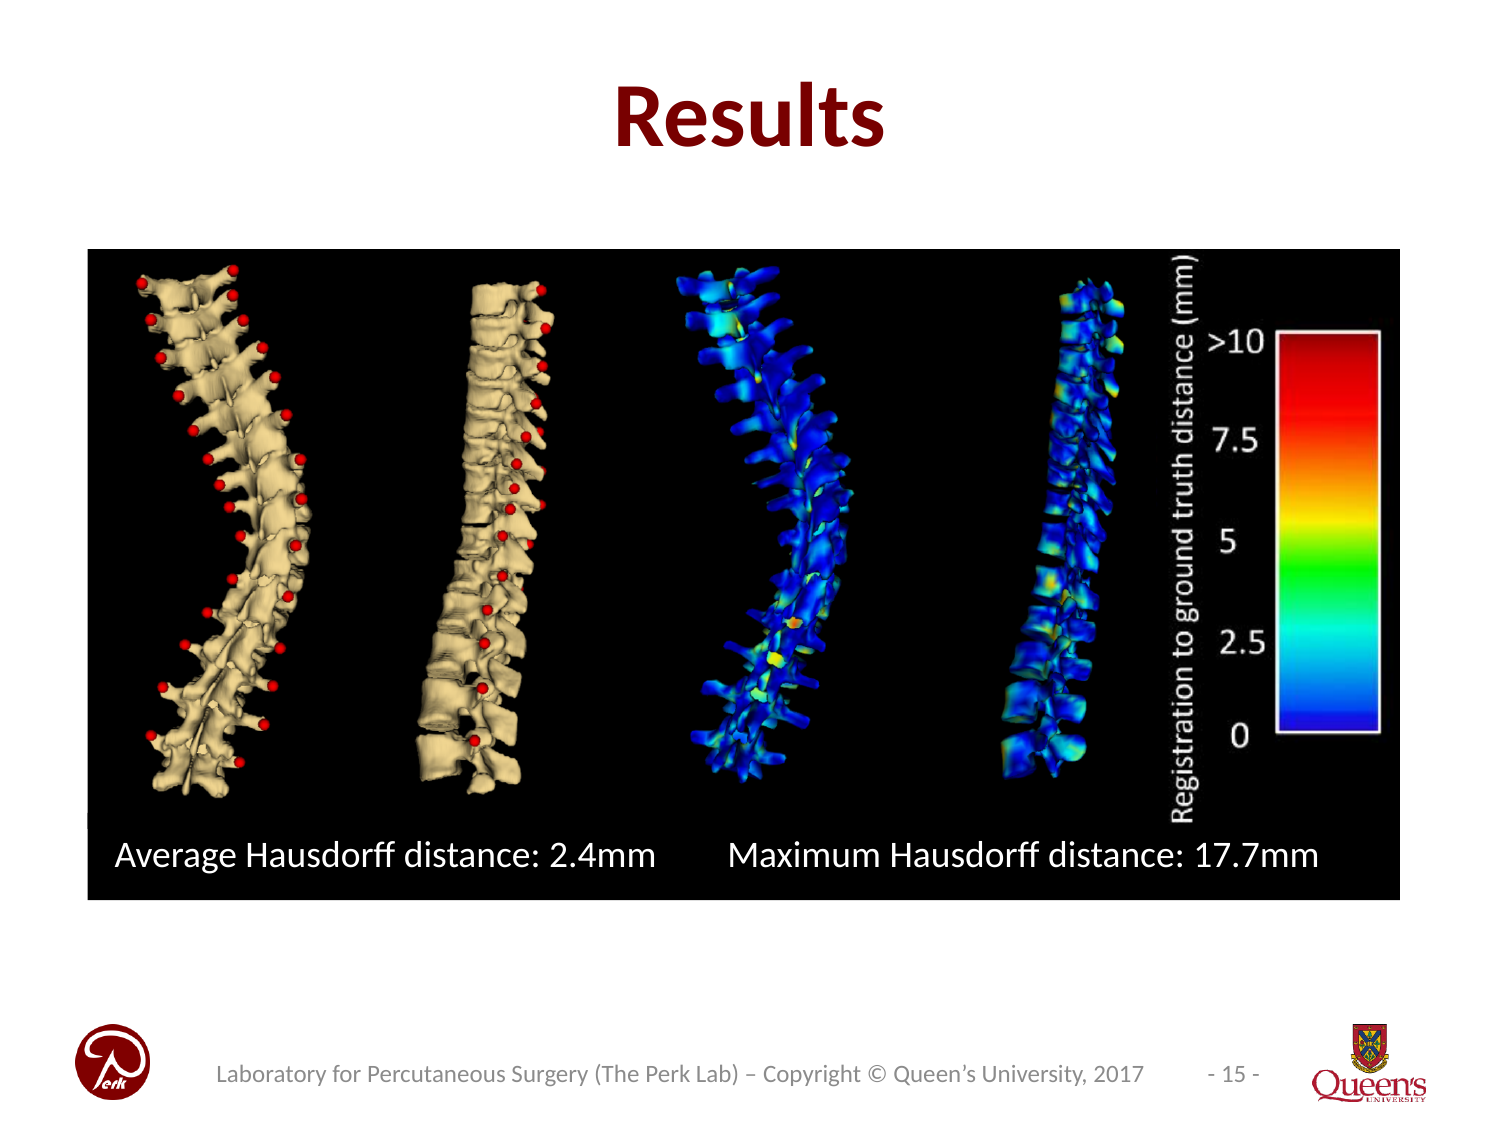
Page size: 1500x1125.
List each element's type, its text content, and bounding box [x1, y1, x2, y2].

footer Laboratory for Percutaneous Surgery (The Perk Lab) – Copyright © Queen’s University, 2017 [187, 1042, 1175, 1103]
title Results [75, 45, 1425, 175]
picture [1312, 1024, 1426, 1102]
slide_number - 15 - [1187, 1042, 1275, 1103]
picture [75, 1024, 150, 1100]
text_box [87, 249, 1401, 901]
